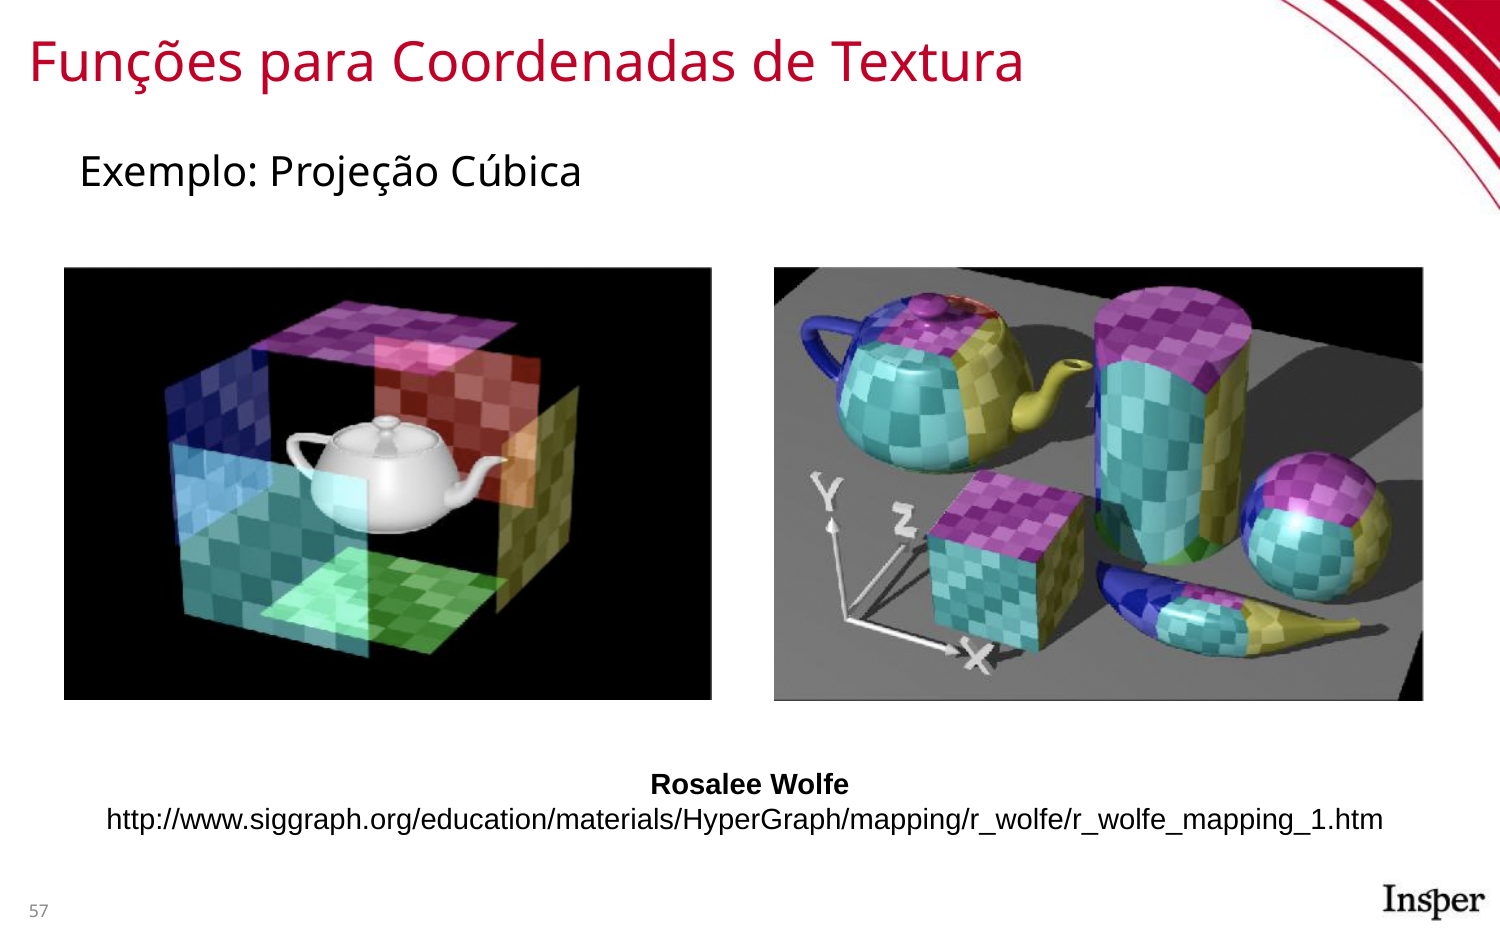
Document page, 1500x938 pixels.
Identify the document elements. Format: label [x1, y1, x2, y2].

text_box [46, 757, 1453, 844]
list [64, 137, 1447, 224]
slide_number [0, 887, 78, 938]
picture [63, 0, 1500, 938]
title [13, 18, 1397, 104]
